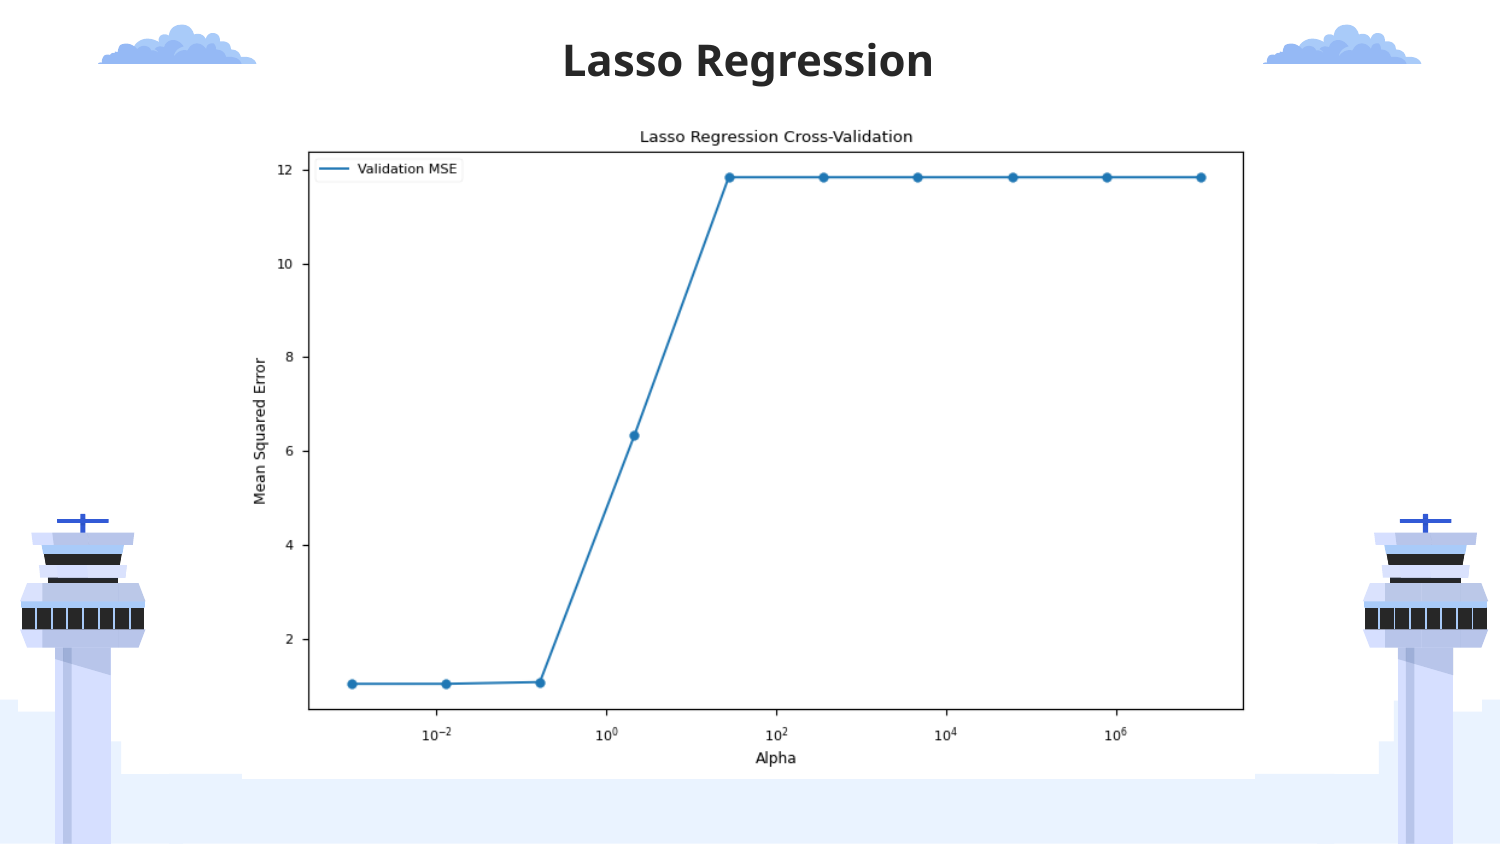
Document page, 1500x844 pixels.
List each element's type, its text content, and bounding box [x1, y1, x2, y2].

picture [241, 117, 1255, 779]
text_box Lasso Regression [293, 17, 1204, 116]
